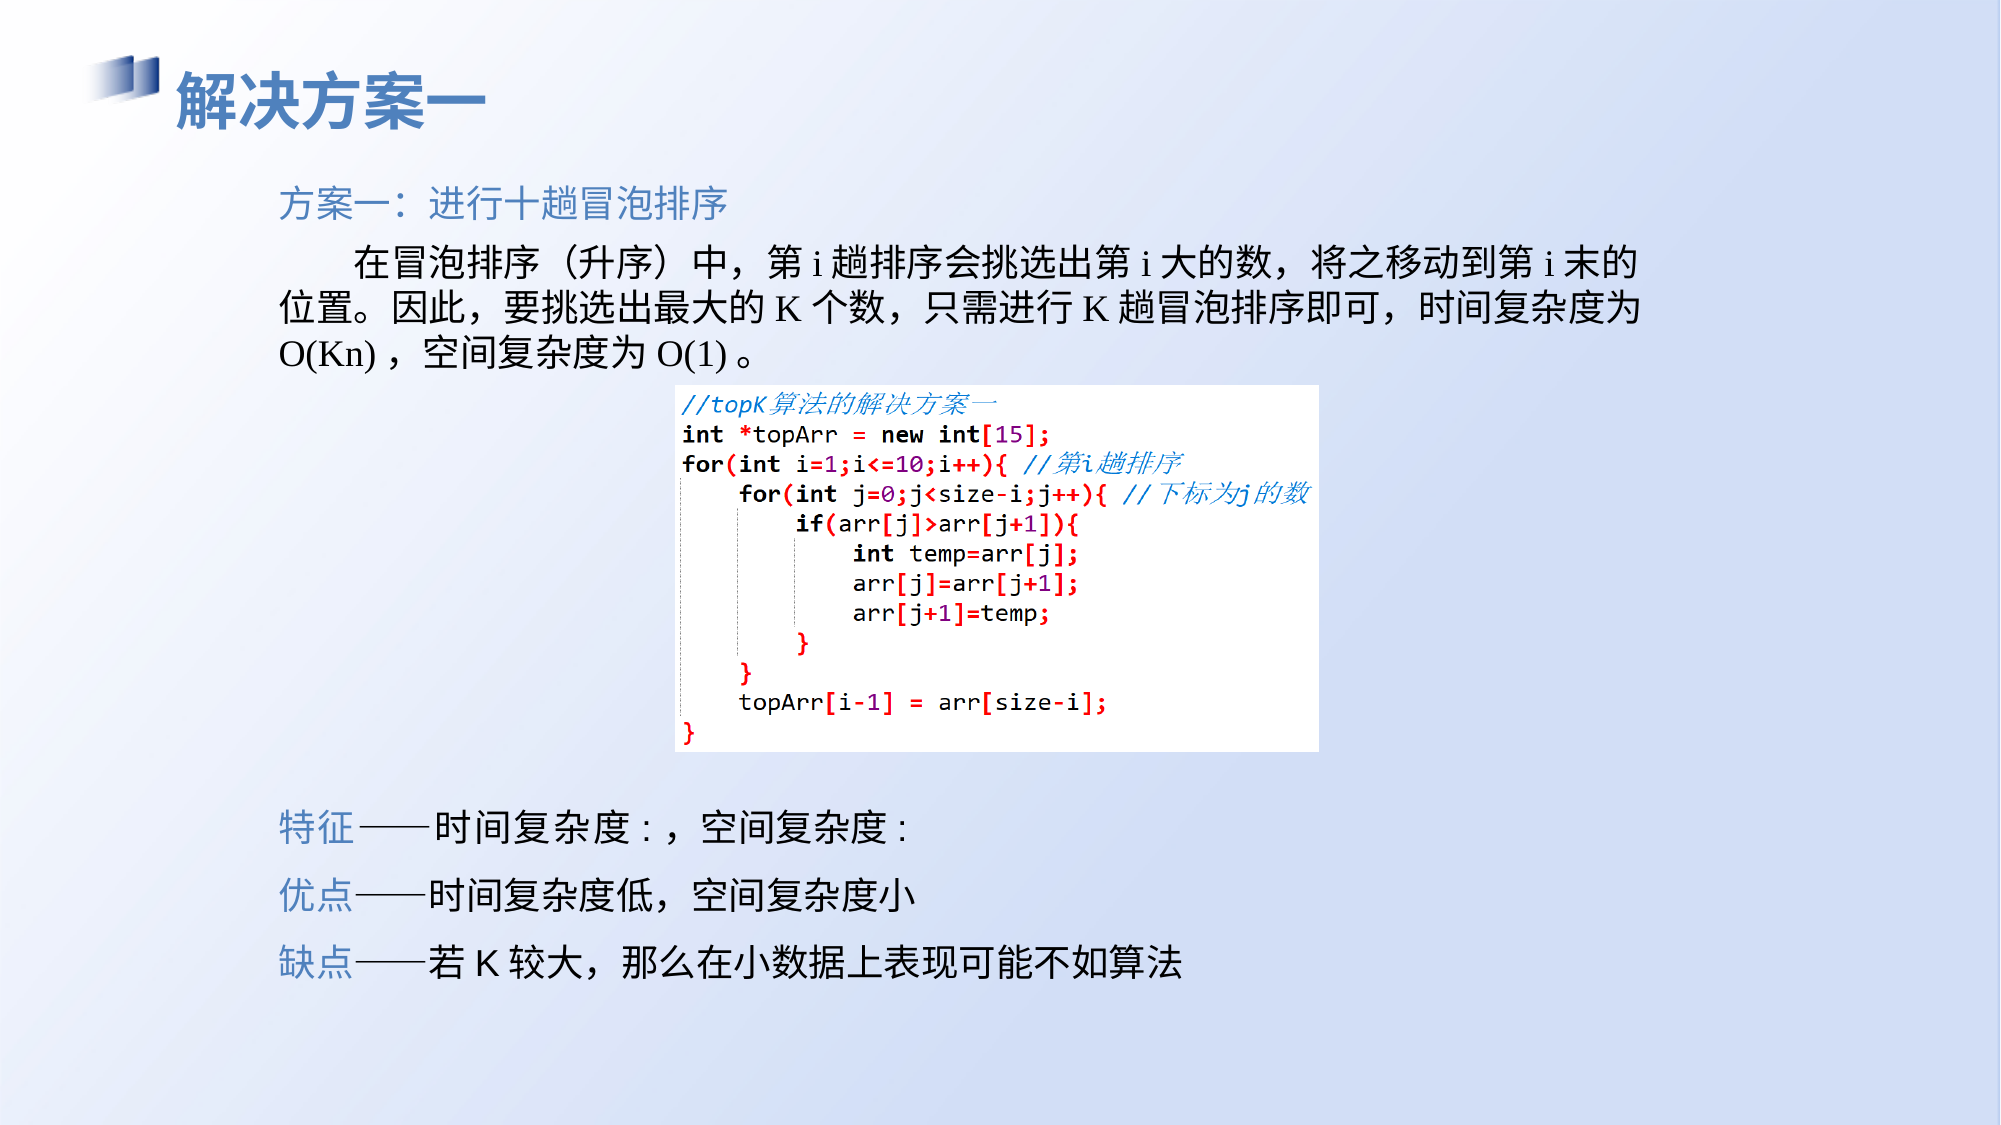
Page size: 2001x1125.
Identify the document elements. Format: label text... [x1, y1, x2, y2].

text_box 解决方案一 [159, 15, 1700, 147]
text_box 方案一：进行十趟冒泡排序 [263, 172, 931, 232]
picture [0, 0, 2001, 1125]
text_box 在冒泡排序（升序）中，第i趟排序会挑选出第i大的数，将之移动到第i末的位置。因此，要挑选出最大的K个数，只需进行K趟冒泡排序即可，时间复杂度为O(Kn)，空间复杂度为O(1)。 [263, 232, 1689, 382]
